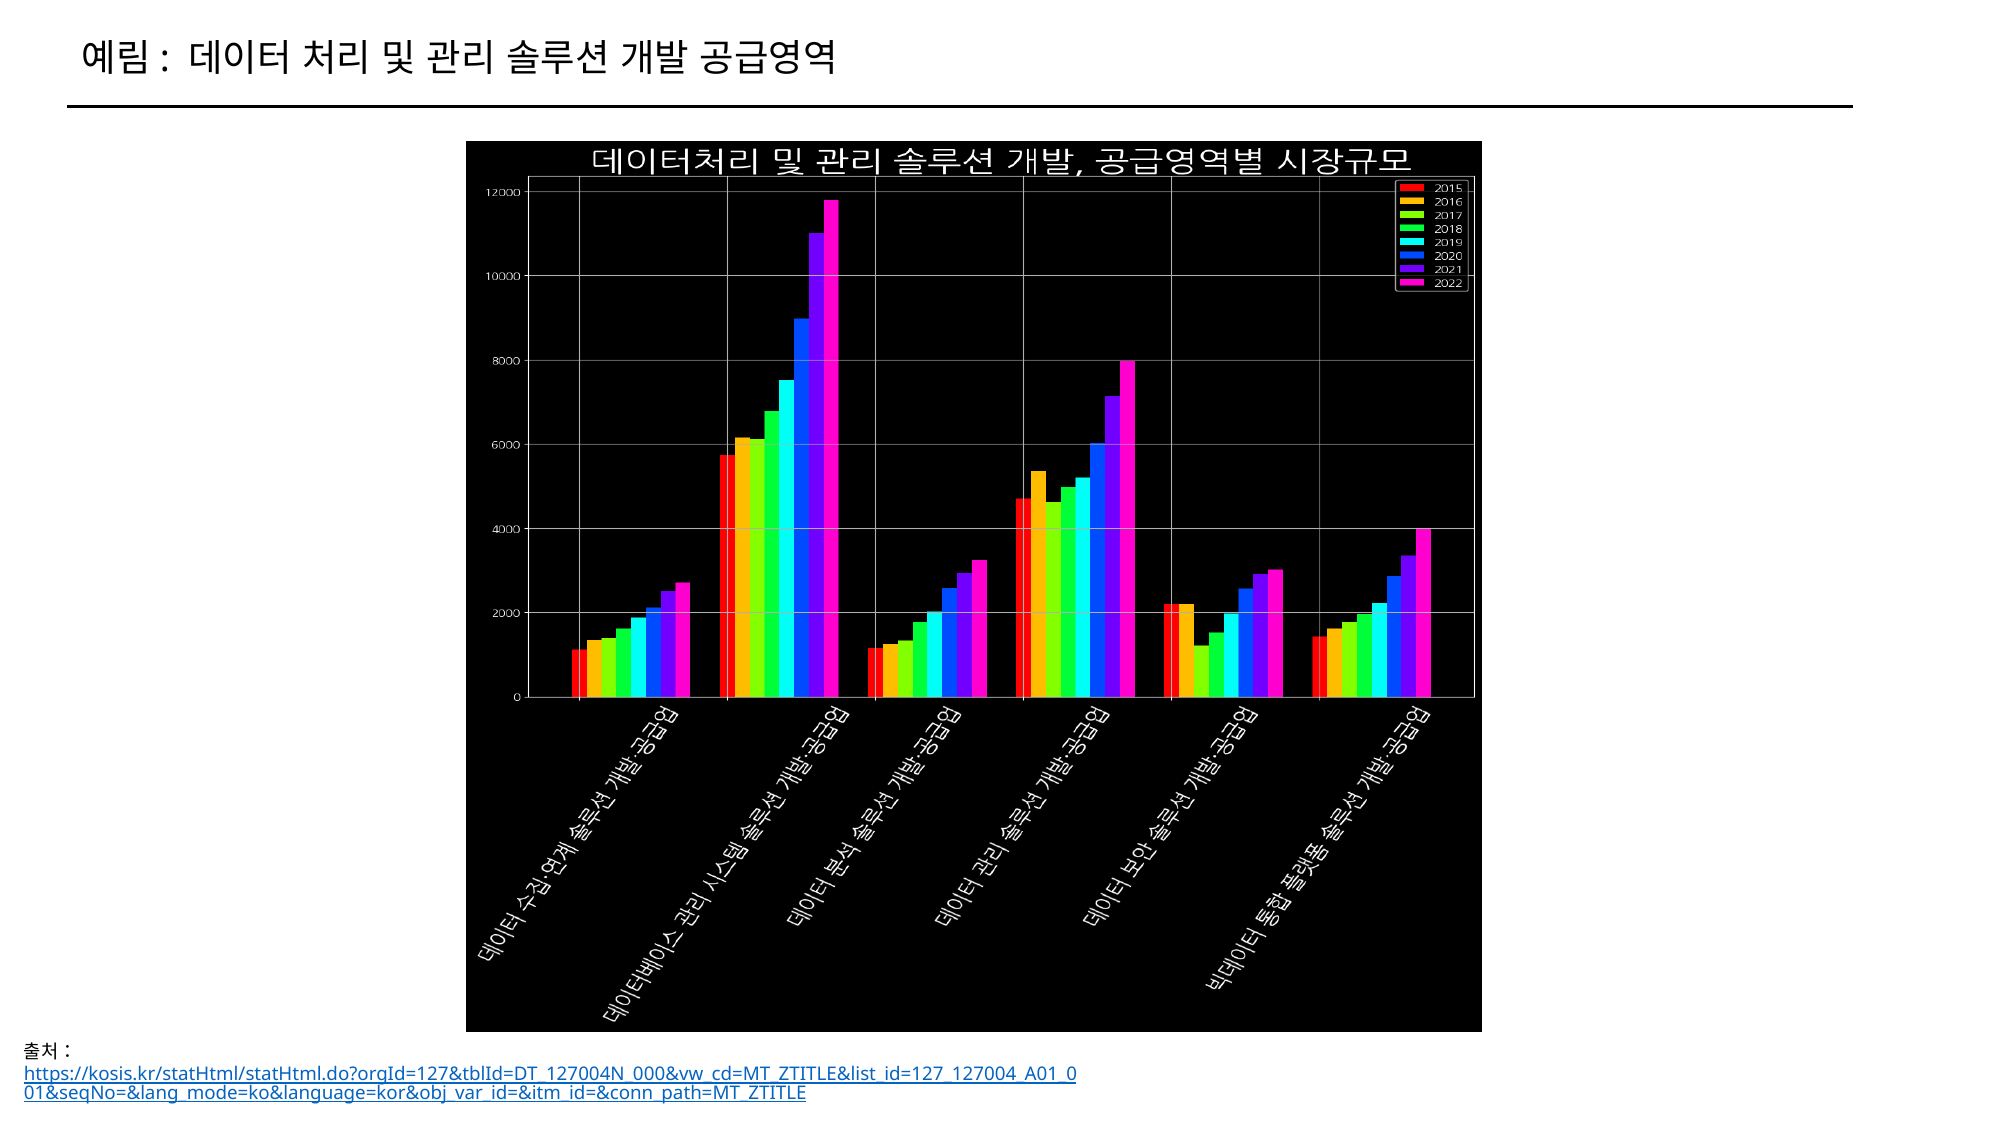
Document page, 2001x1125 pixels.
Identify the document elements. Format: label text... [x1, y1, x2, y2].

text_box 예림: 데이터 처리 및 관리 솔루션 개발 공급영역 [67, 26, 1093, 86]
picture [466, 141, 1482, 1032]
text_box 출처： https://kosis.kr/statHtml/statHtml.do?orgId=127&tblId=DT_127004N_000&vw_cd=MT_ZTITLE&list_id=127_127004_A01_001&seqNo=&lang_mode=ko&language=kor&obj_var_id=&itm_id=&conn_path=MT_ZTITLE [9, 1031, 1093, 1095]
